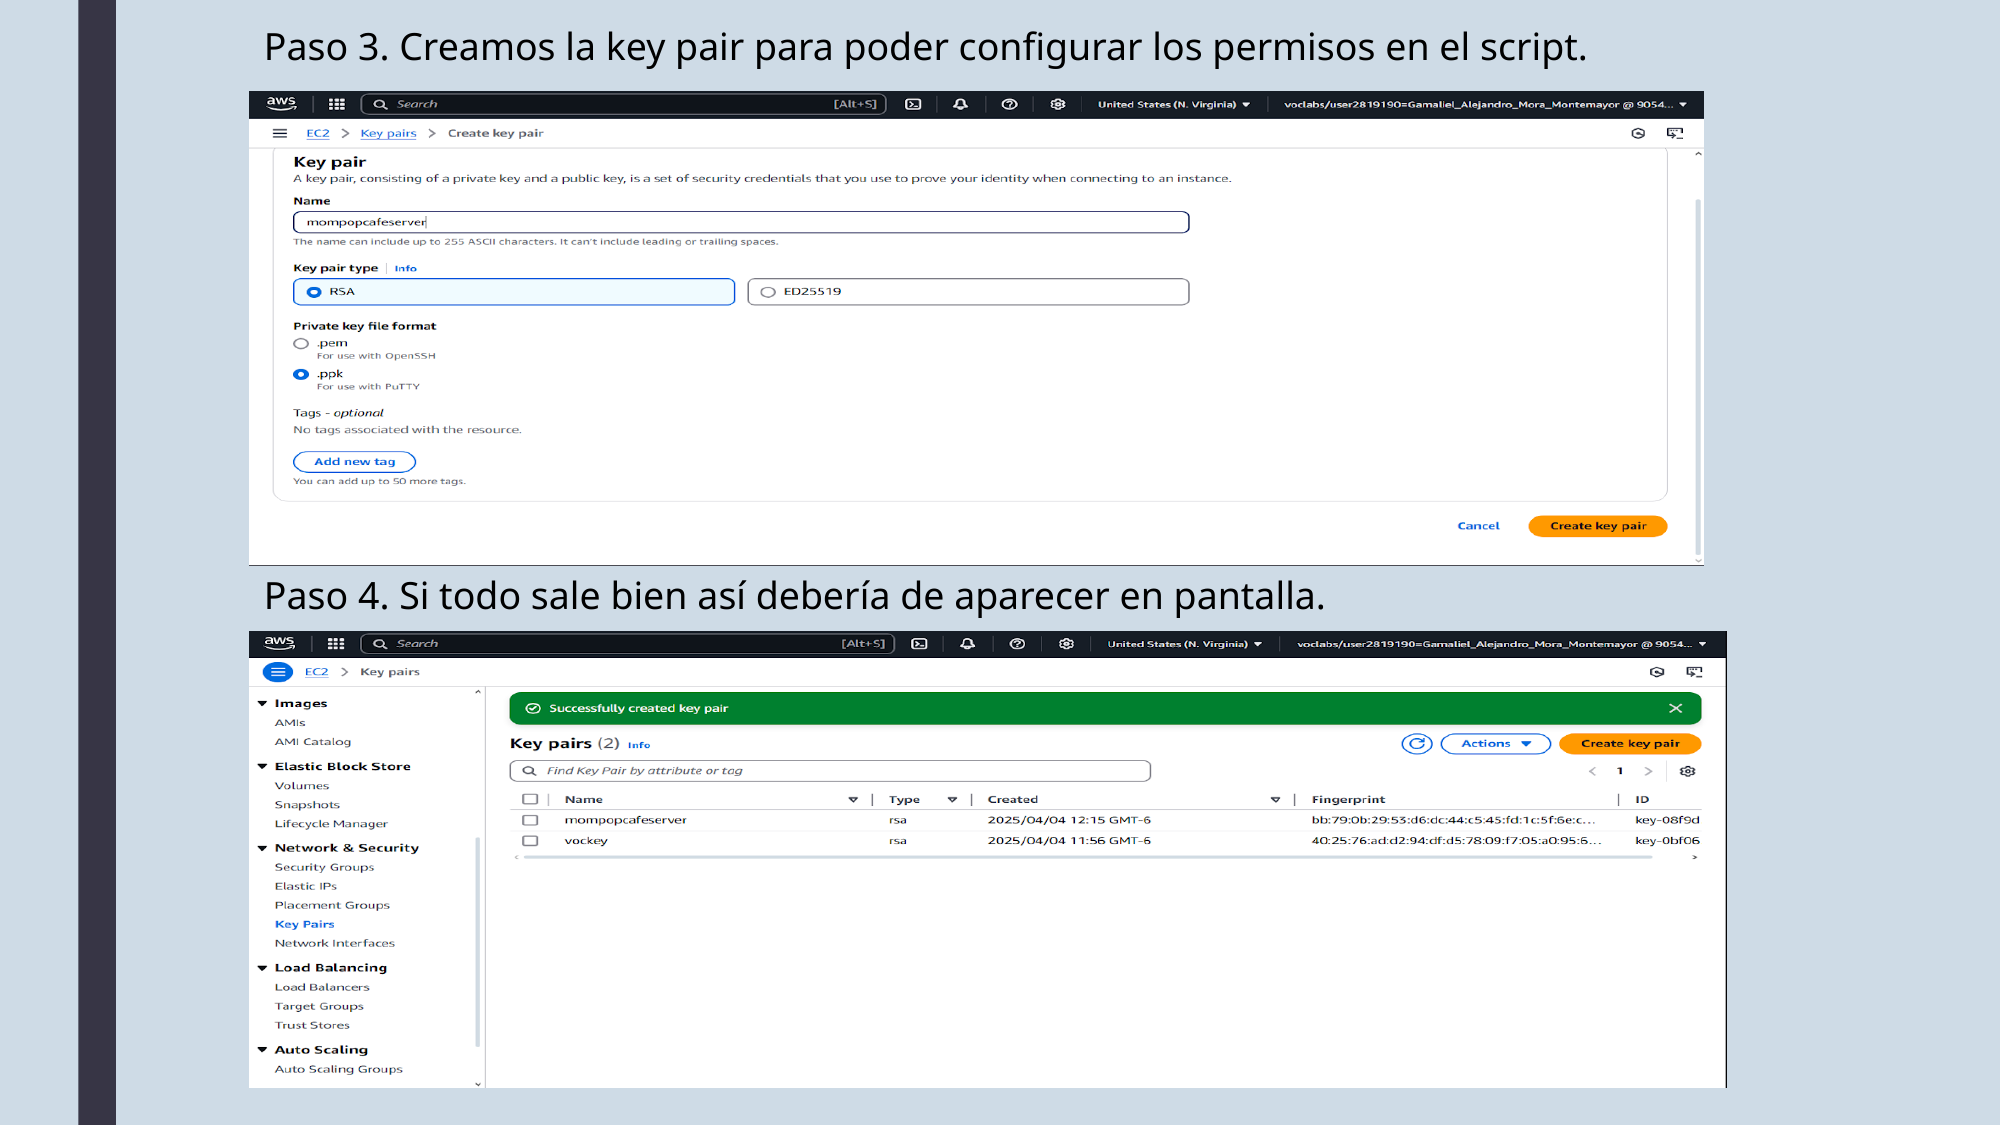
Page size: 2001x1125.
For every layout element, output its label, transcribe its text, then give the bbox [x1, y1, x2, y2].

text_box Paso 3. Creamos la key pair para poder configurar los permisos en el script. [249, 15, 1858, 165]
text_box Paso 4. Si todo sale bien así debería de aparecer en pantalla. [249, 565, 1858, 715]
picture [249, 90, 1704, 566]
picture [249, 631, 1727, 1088]
